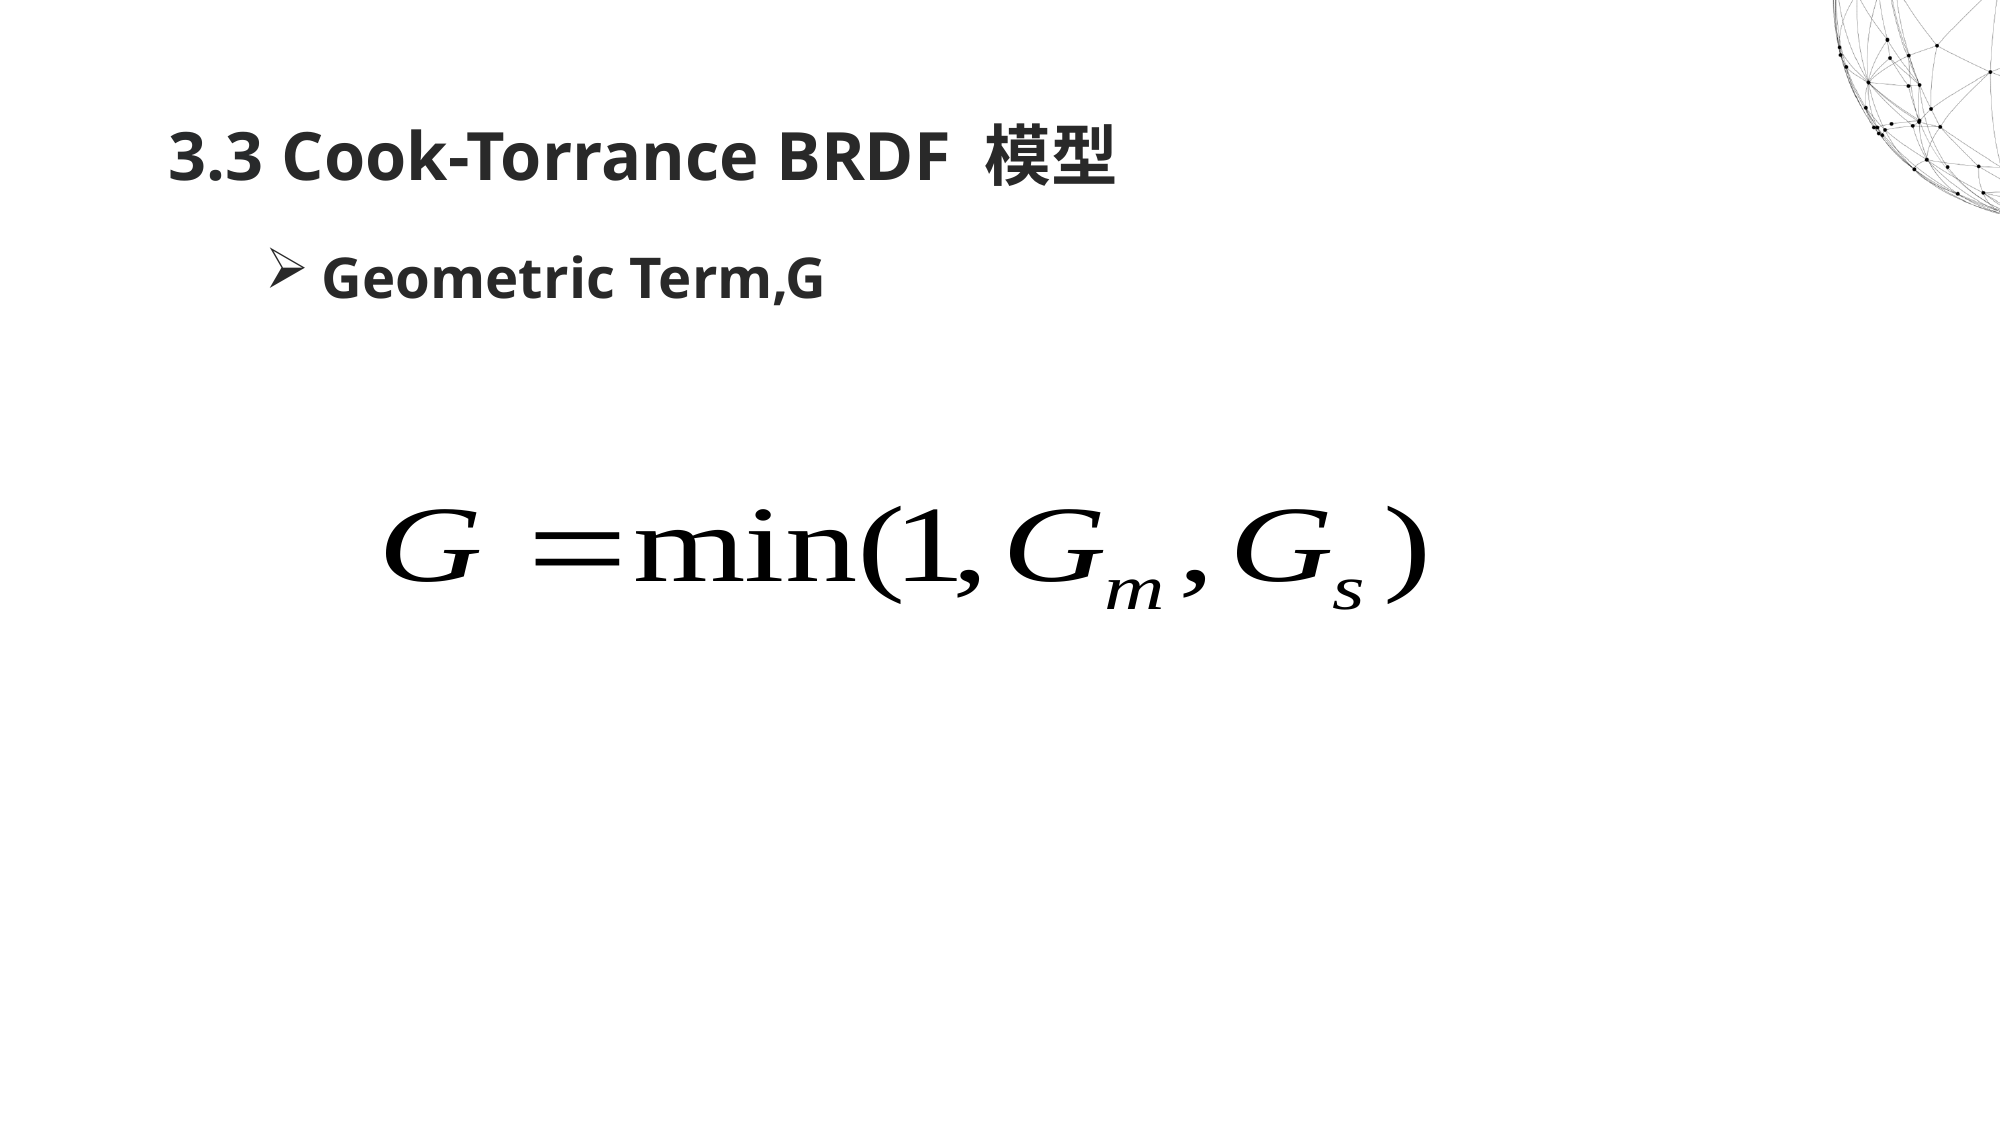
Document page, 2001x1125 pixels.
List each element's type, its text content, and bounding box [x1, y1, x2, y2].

title Geometric Term,G [196, 152, 1763, 386]
picture [711, 0, 2000, 725]
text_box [360, 472, 1459, 636]
text_box 3.3 Cook-Torrance BRDF 模型 [161, 42, 1727, 275]
